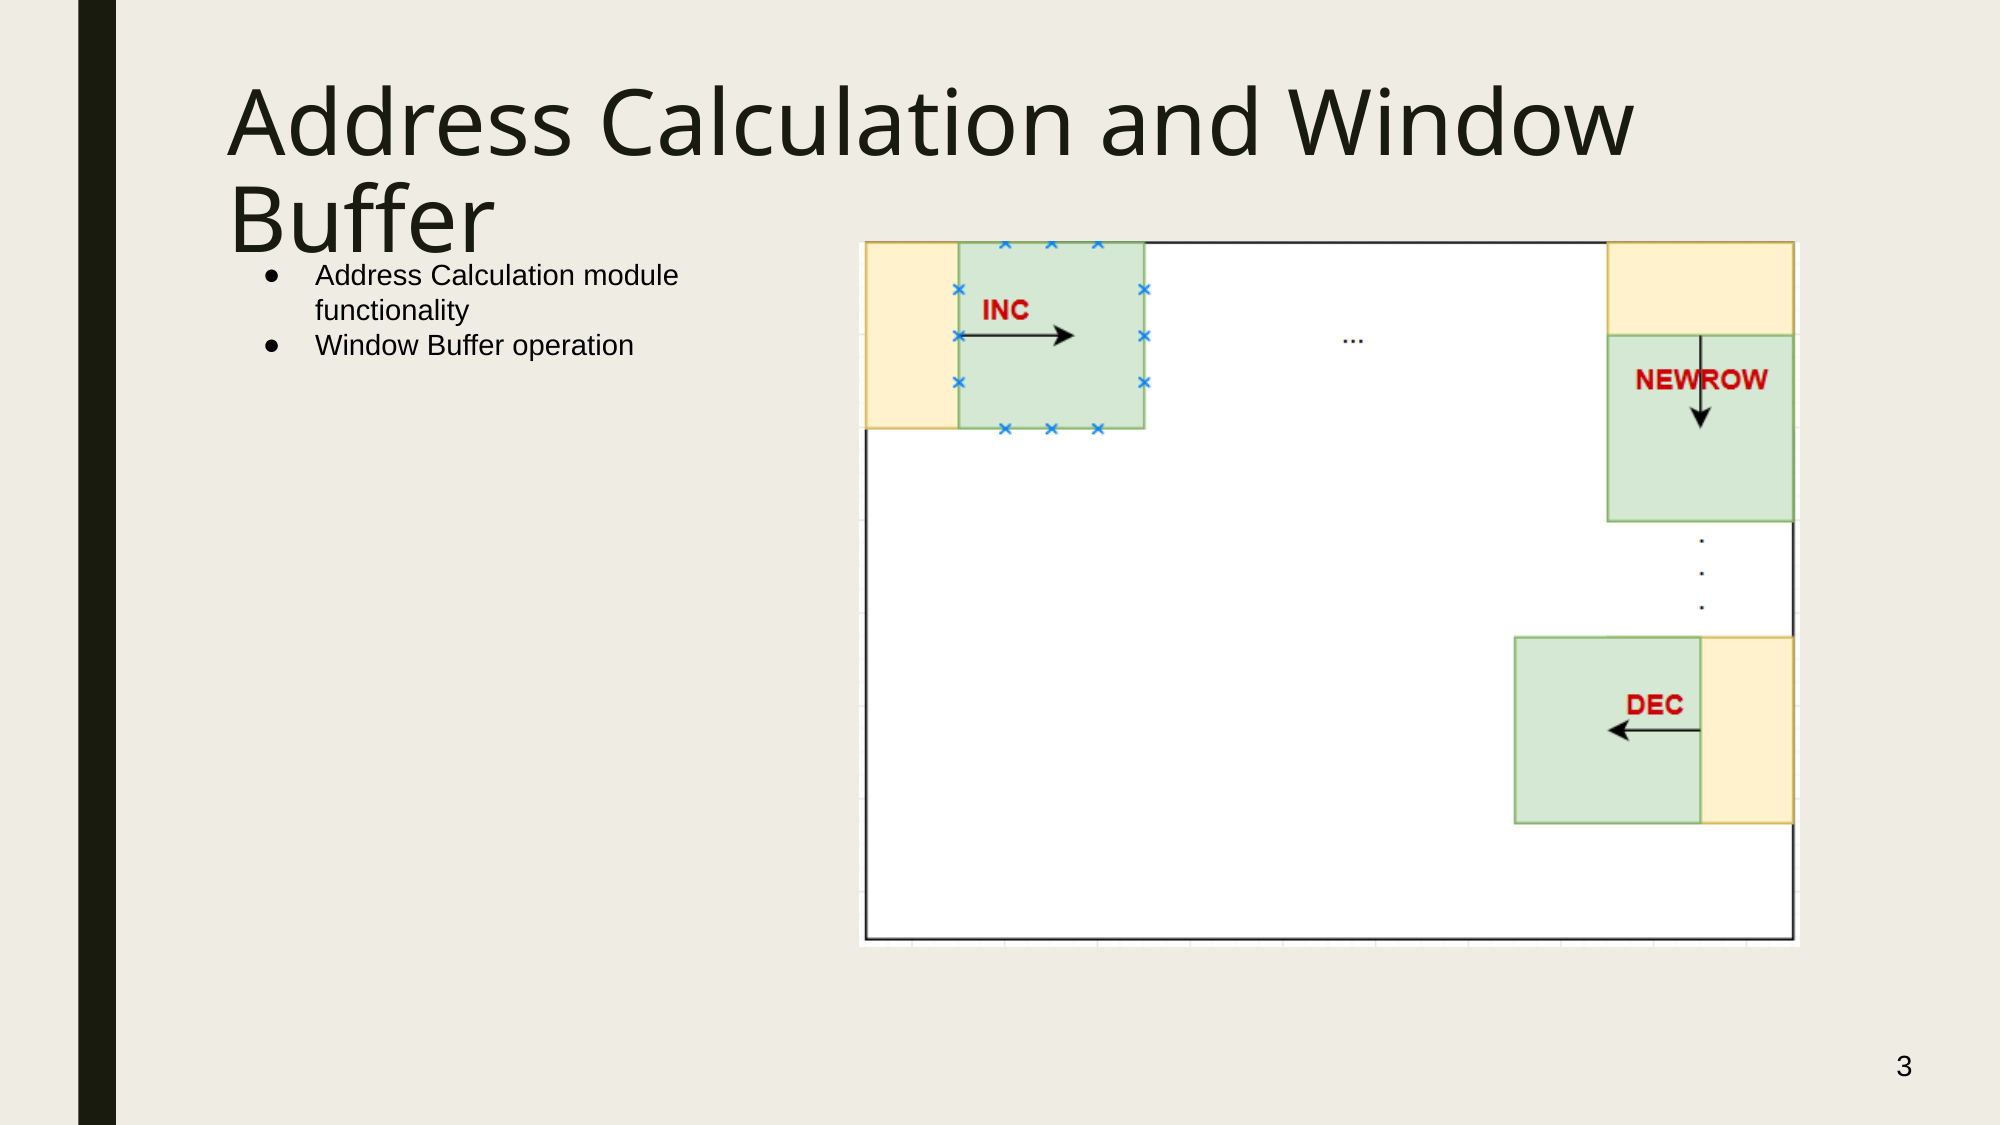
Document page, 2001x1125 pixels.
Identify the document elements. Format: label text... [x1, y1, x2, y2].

picture [859, 241, 1801, 947]
text_box Address Calculation module functionality Window Buffer operation [224, 241, 800, 947]
text_box 3 [1881, 1032, 1920, 1096]
title Address Calculation and Window Buffer [212, 61, 1788, 306]
